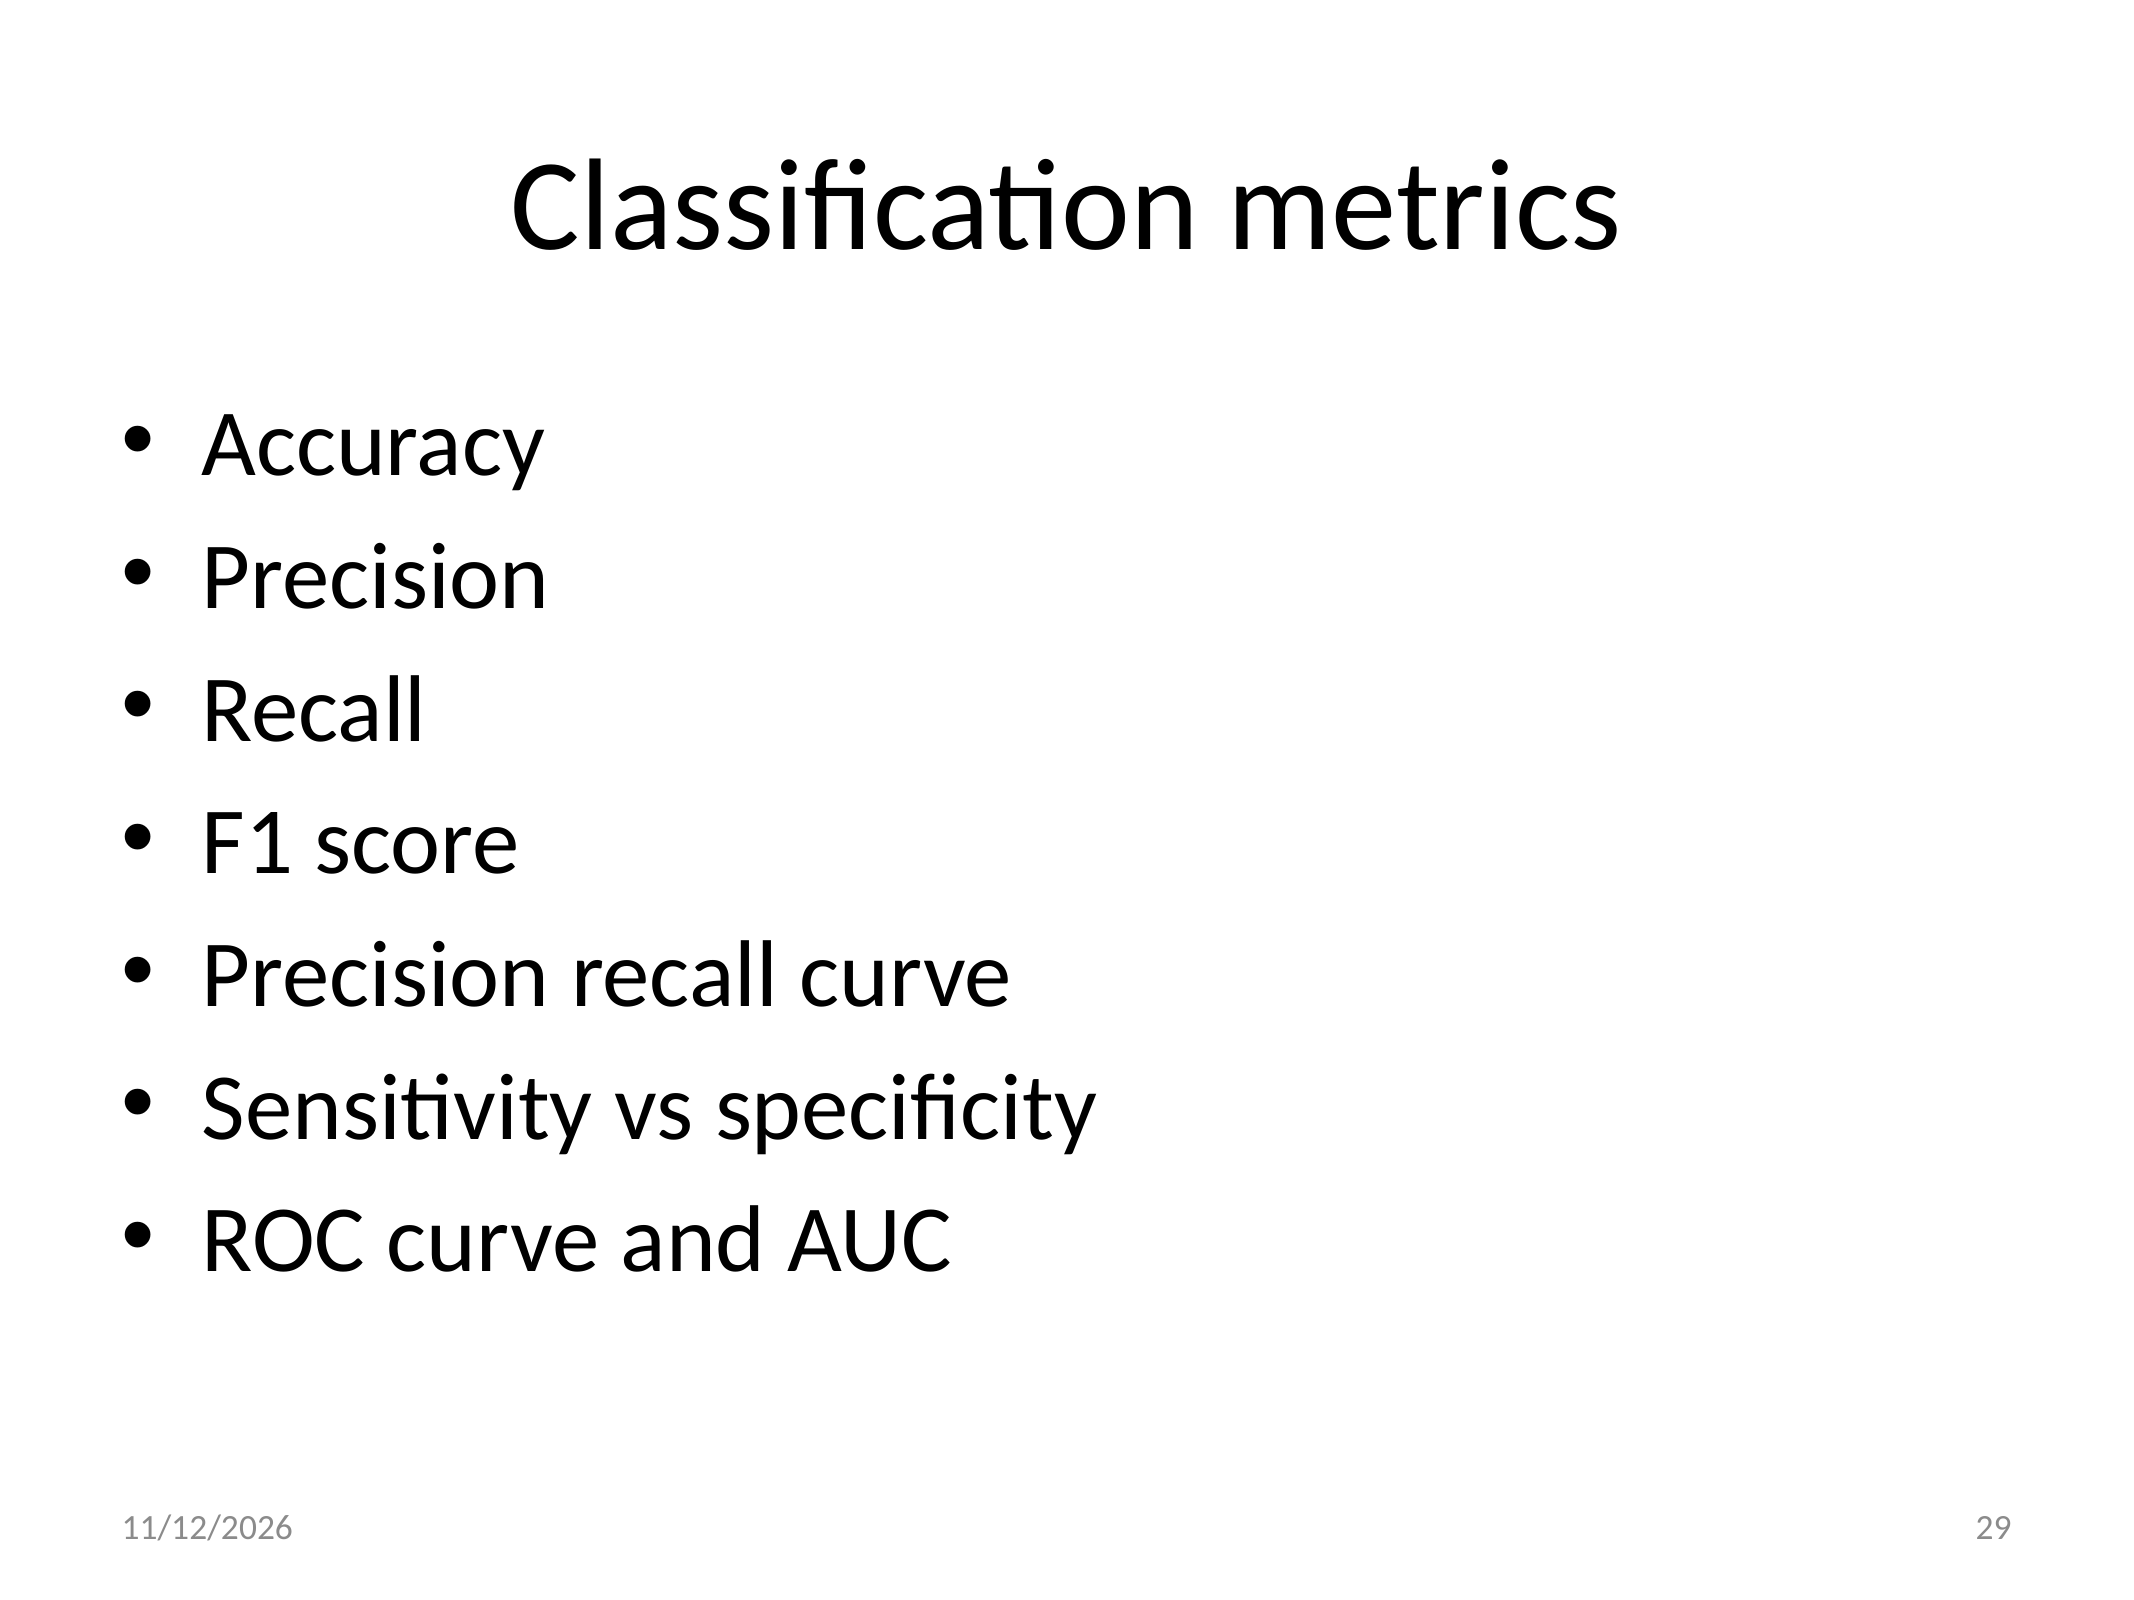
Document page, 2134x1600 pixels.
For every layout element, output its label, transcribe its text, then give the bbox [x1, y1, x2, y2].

title Classification metrics [106, 64, 2027, 331]
slide_number 29 [1528, 1482, 2027, 1569]
list Accuracy Precision Recall F1 score Precision recall curve Sensitivity vs specificity ROC curve and AUC [106, 373, 2027, 1430]
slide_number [106, 1482, 605, 1569]
